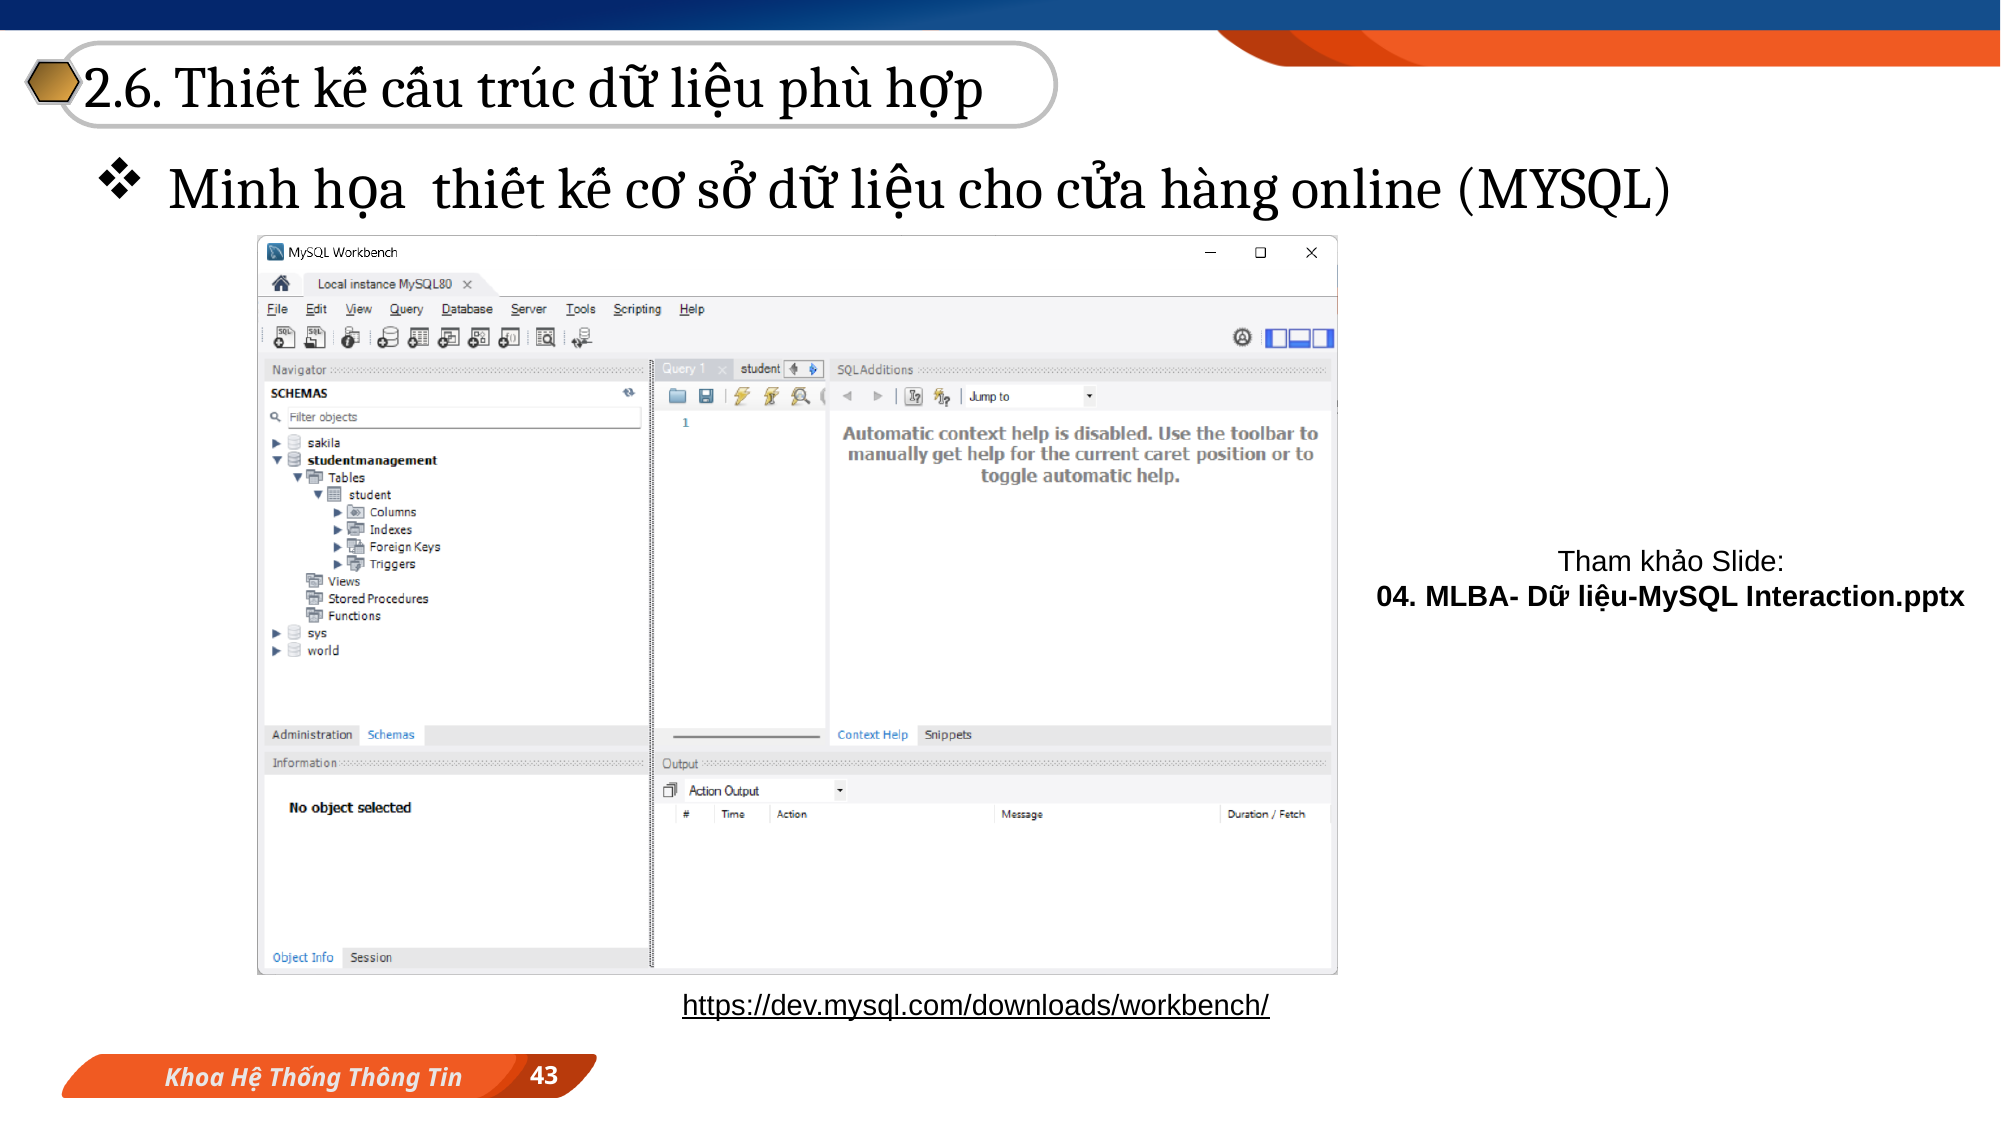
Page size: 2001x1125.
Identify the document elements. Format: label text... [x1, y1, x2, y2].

slide_number 43 [508, 1046, 574, 1106]
text_box Minh họa thiết kế cơ sở dữ liệu cho cửa hàng online (MYSQL) [78, 143, 1954, 1005]
picture [256, 234, 1338, 975]
picture [34, 1017, 624, 1125]
text_box https://dev.mysql.com/downloads/workbench/ [667, 983, 1294, 1029]
footer Khoa Hệ Thống Thông Tin [119, 1054, 508, 1098]
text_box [24, 42, 1057, 127]
text_box Tham khảo Slide: 04. MLBA- Dữ liệu-MySQL Interaction.pptx [1361, 534, 1981, 620]
picture [0, 0, 2001, 71]
